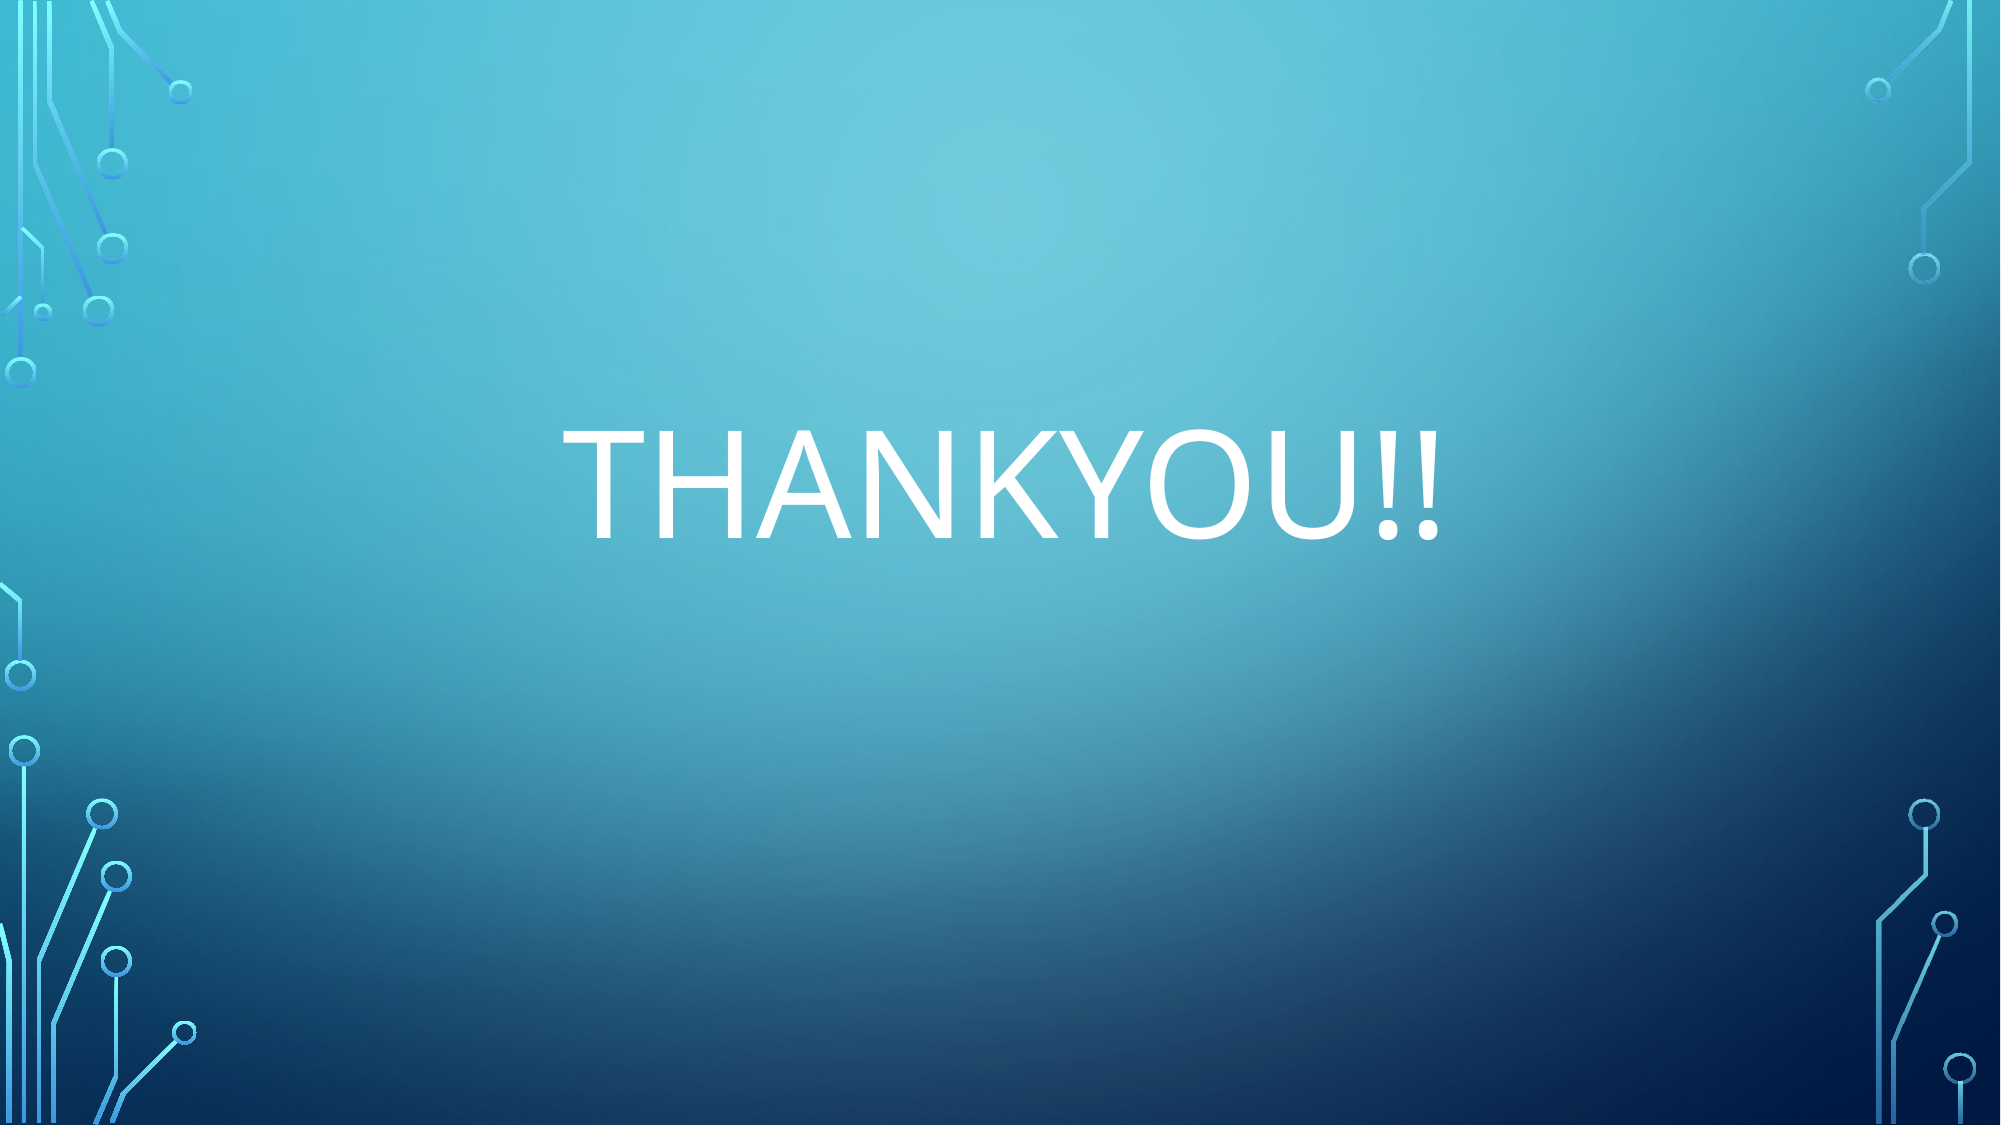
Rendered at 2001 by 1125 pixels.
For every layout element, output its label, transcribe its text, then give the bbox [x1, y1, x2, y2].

title Thankyou!! [547, 368, 2000, 612]
